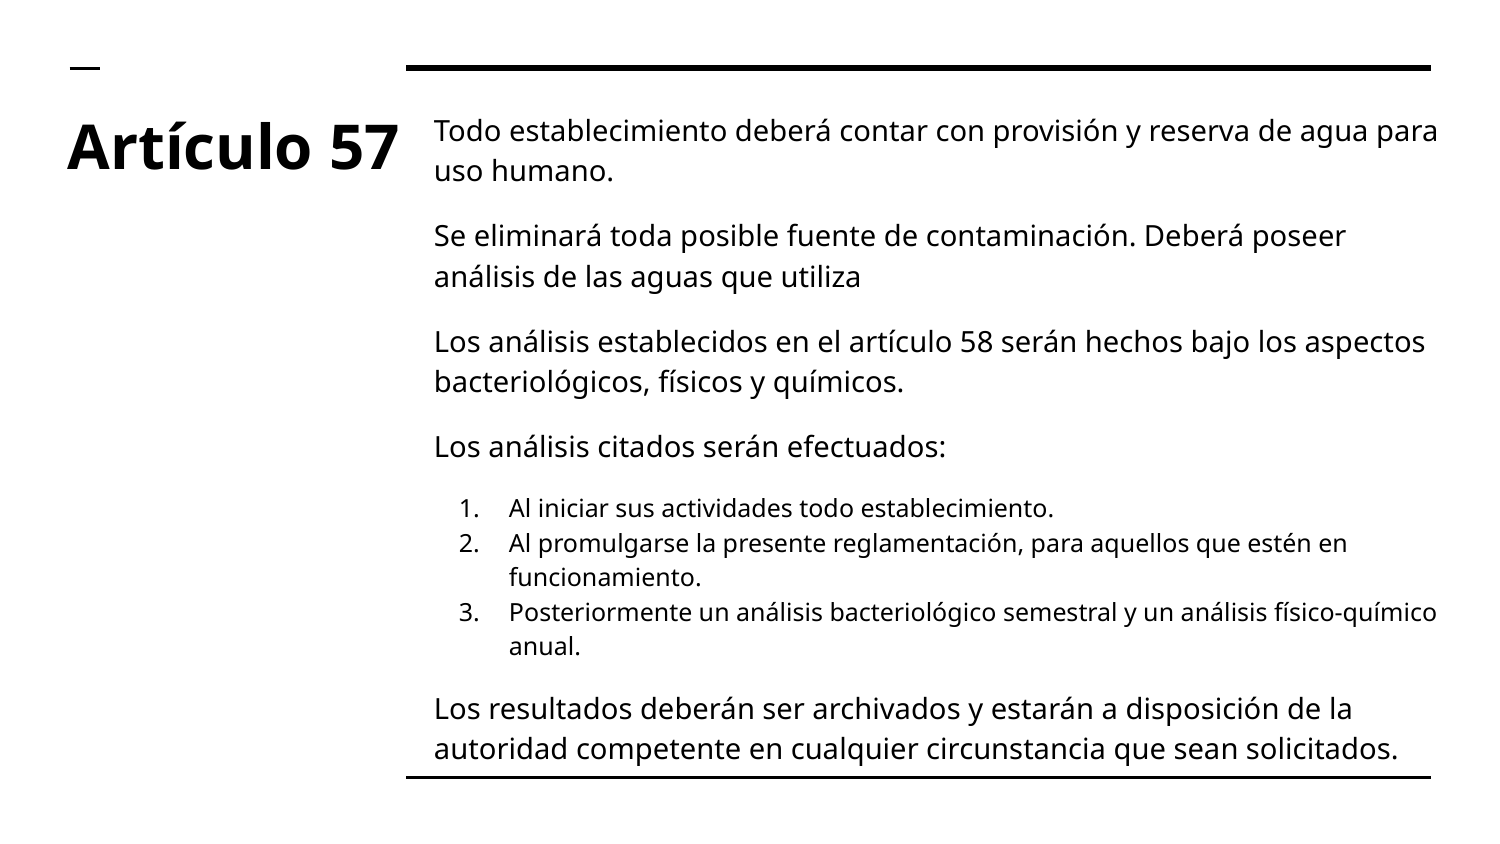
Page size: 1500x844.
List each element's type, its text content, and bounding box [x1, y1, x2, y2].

title Artículo 57 [52, 92, 418, 197]
list Todo establecimiento deberá contar con provisión y reserva de agua para uso humano. Se eliminará toda posible fuente de contaminación. Deberá poseer análisis de las aguas que utiliza Los análisis establecidos en el artículo 58 serán hechos bajo los aspectos bacteriológicos, físicos y químicos. Los análisis citados serán efectuados: Al iniciar sus actividades todo establecimiento. Al promulgarse la presente reglamentación, para aquellos que estén en funcionamiento. Posteriormente un análisis bacteriológico semestral y un análisis físico-químico anual. Los resultados deberán ser archivados y estarán a disposición de la autoridad competente en cualquier circunstancia que sean solicitados. [418, 92, 1456, 772]
